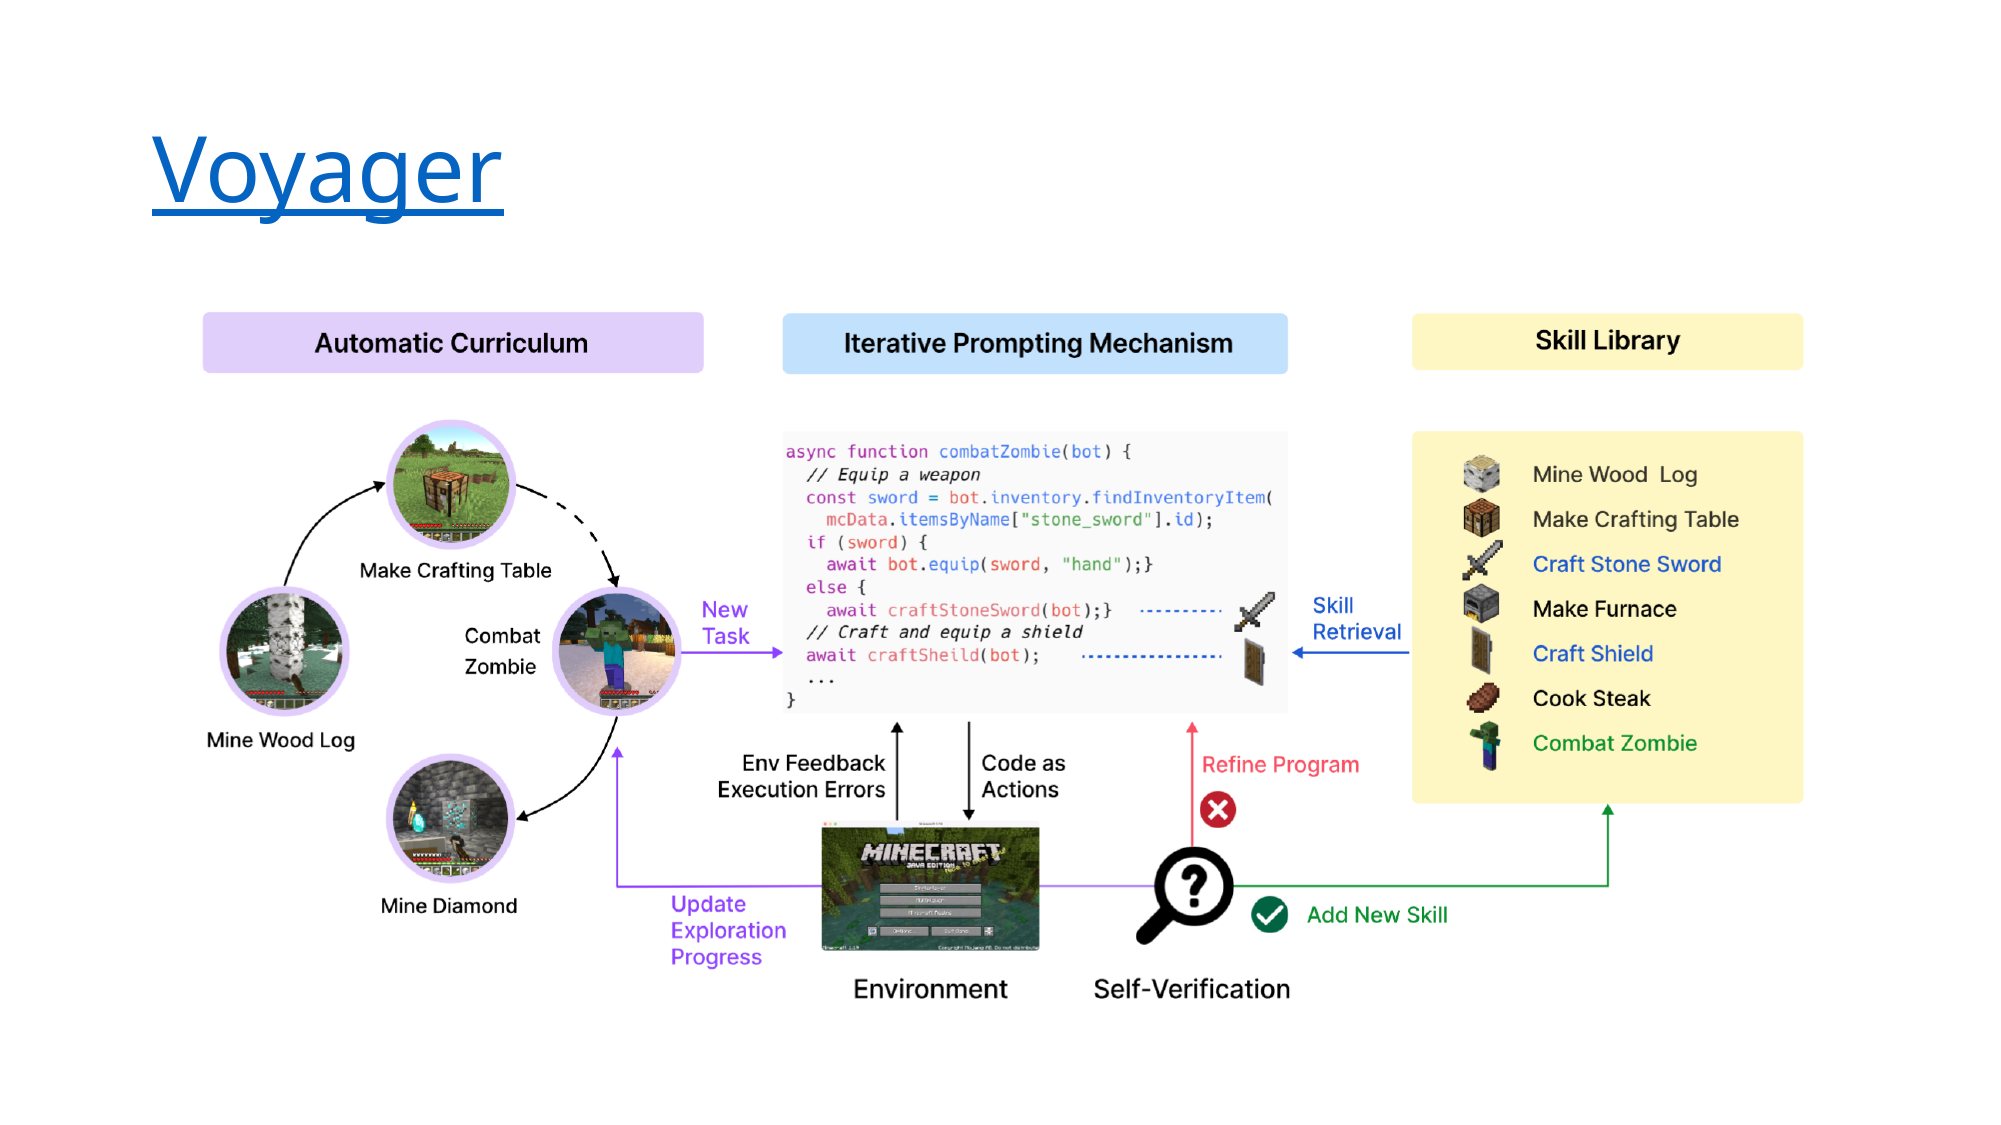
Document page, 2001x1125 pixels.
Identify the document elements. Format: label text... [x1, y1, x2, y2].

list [187, 299, 1813, 1014]
title Voyager [137, 59, 1863, 278]
